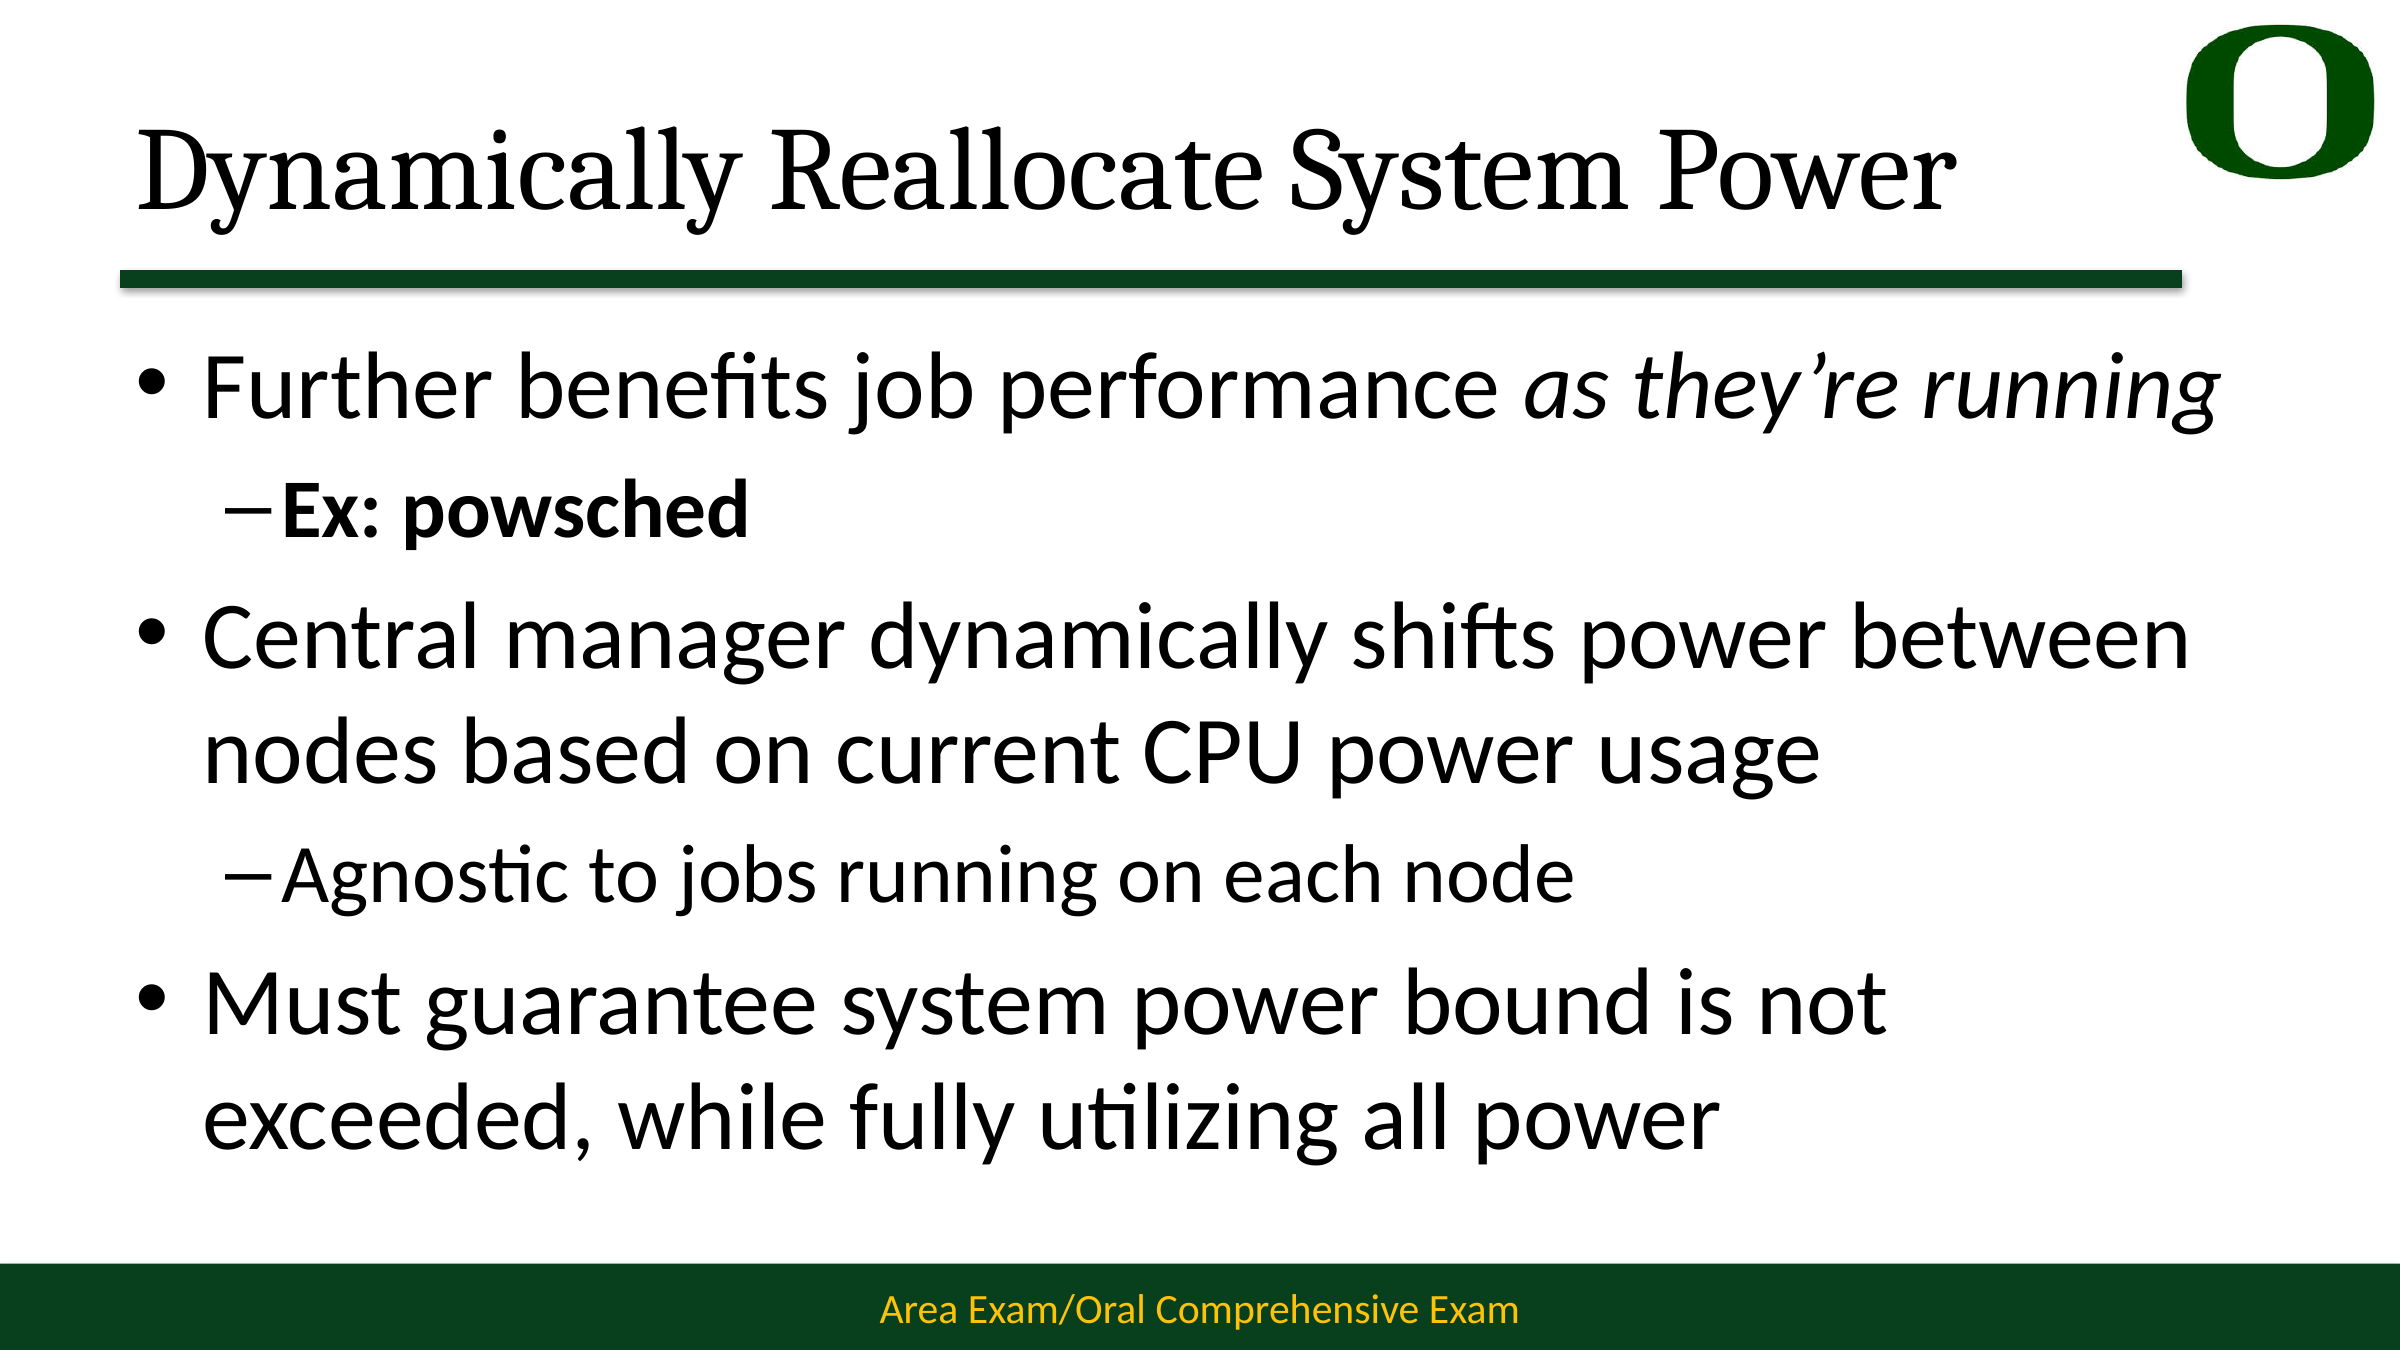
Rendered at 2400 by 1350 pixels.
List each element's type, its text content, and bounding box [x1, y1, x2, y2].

picture [2181, 20, 2379, 183]
title Dynamically Reallocate System Power [120, 54, 2280, 270]
slide_number 36 [1719, 1251, 2280, 1324]
list Further benefits job performance as they’re running Ex: powsched Central manager dynamically shifts power between nodes based on current CPU power usage Agnostic to jobs running on each node Must guarantee system power bound is not exceeded, while fully utilizing all power [120, 315, 2280, 1206]
